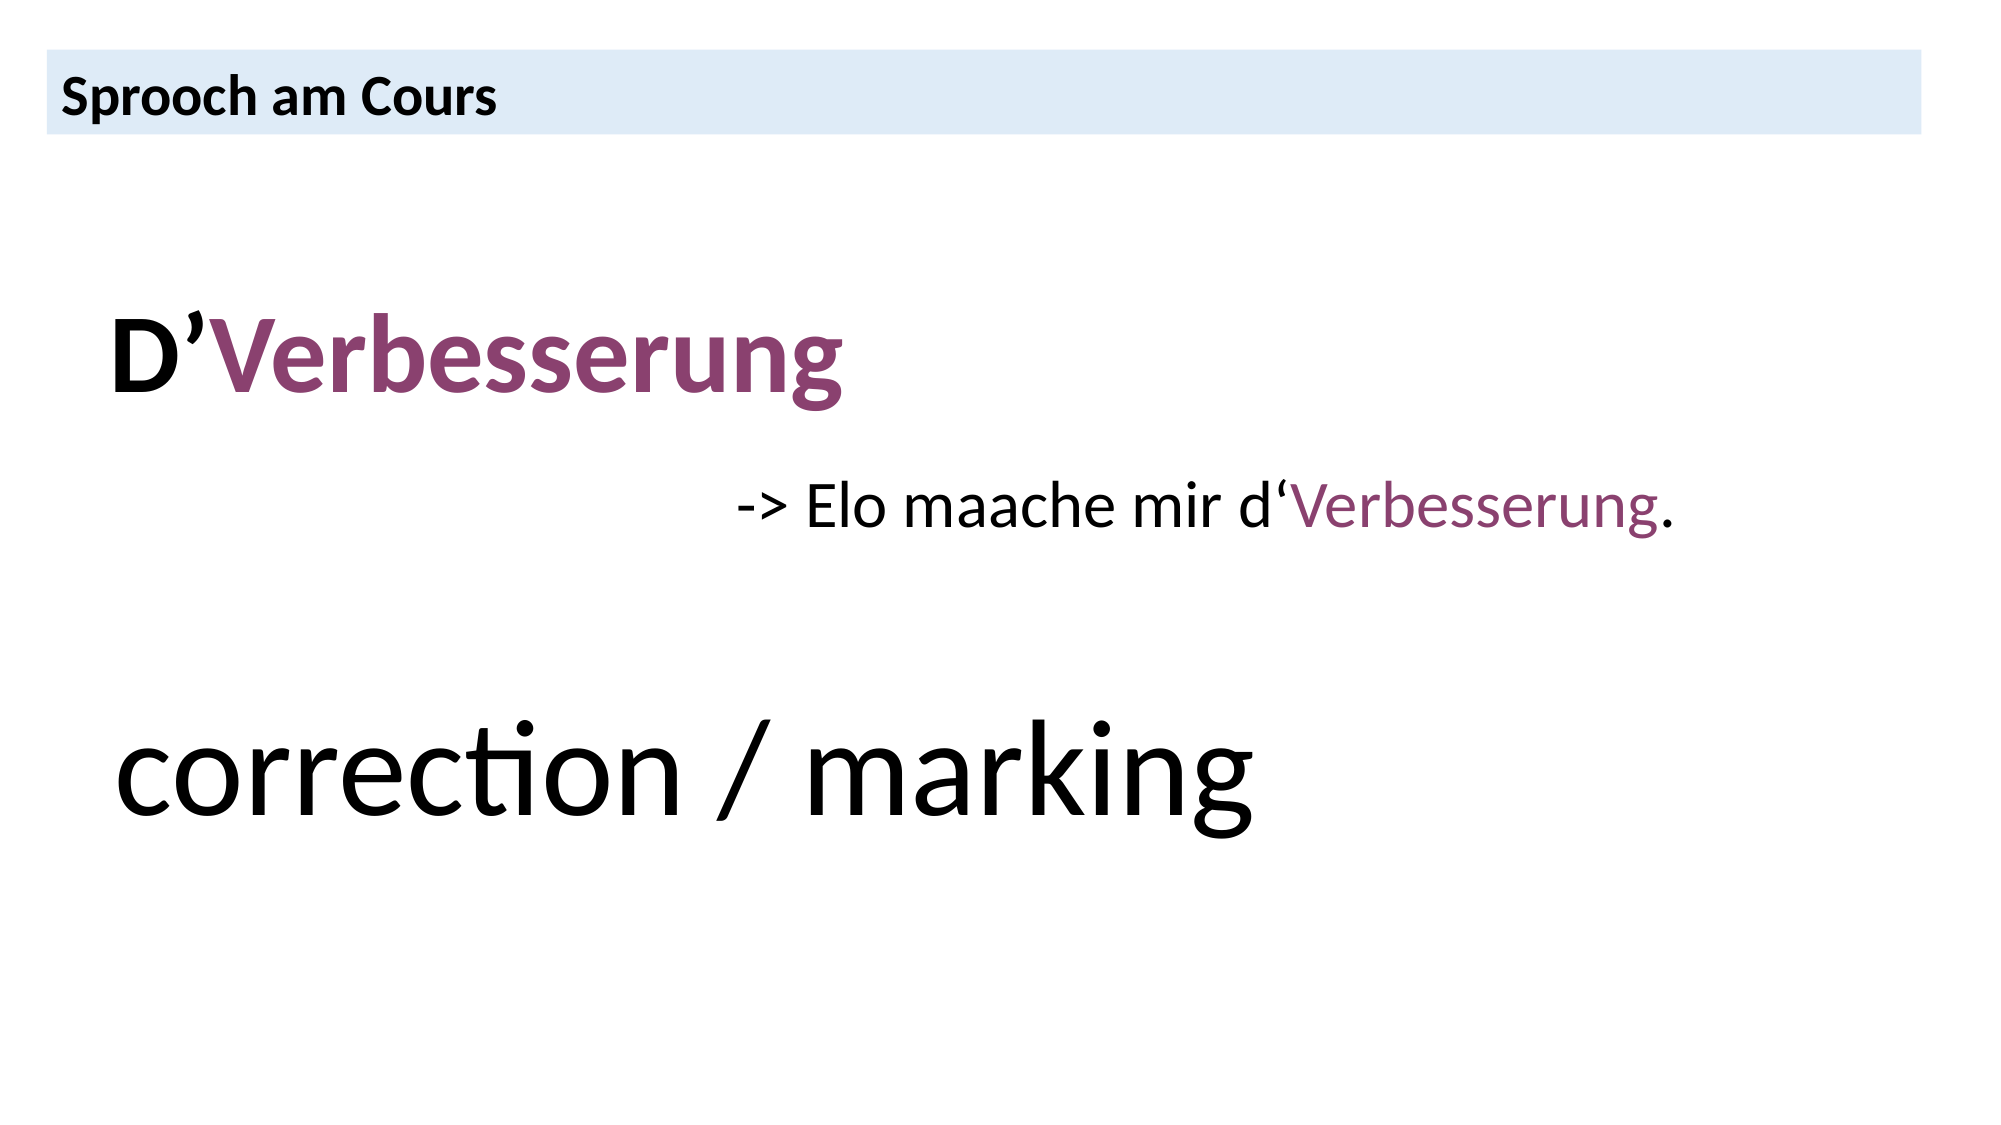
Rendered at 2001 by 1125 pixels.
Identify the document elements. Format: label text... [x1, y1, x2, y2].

text_box correction / marking [100, 670, 1272, 851]
text_box D’Verbesserung [94, 272, 1129, 422]
text_box Sprooch am Cours [46, 49, 1922, 135]
text_box -> Elo maache mir d‘Verbesserung. [720, 453, 1693, 549]
